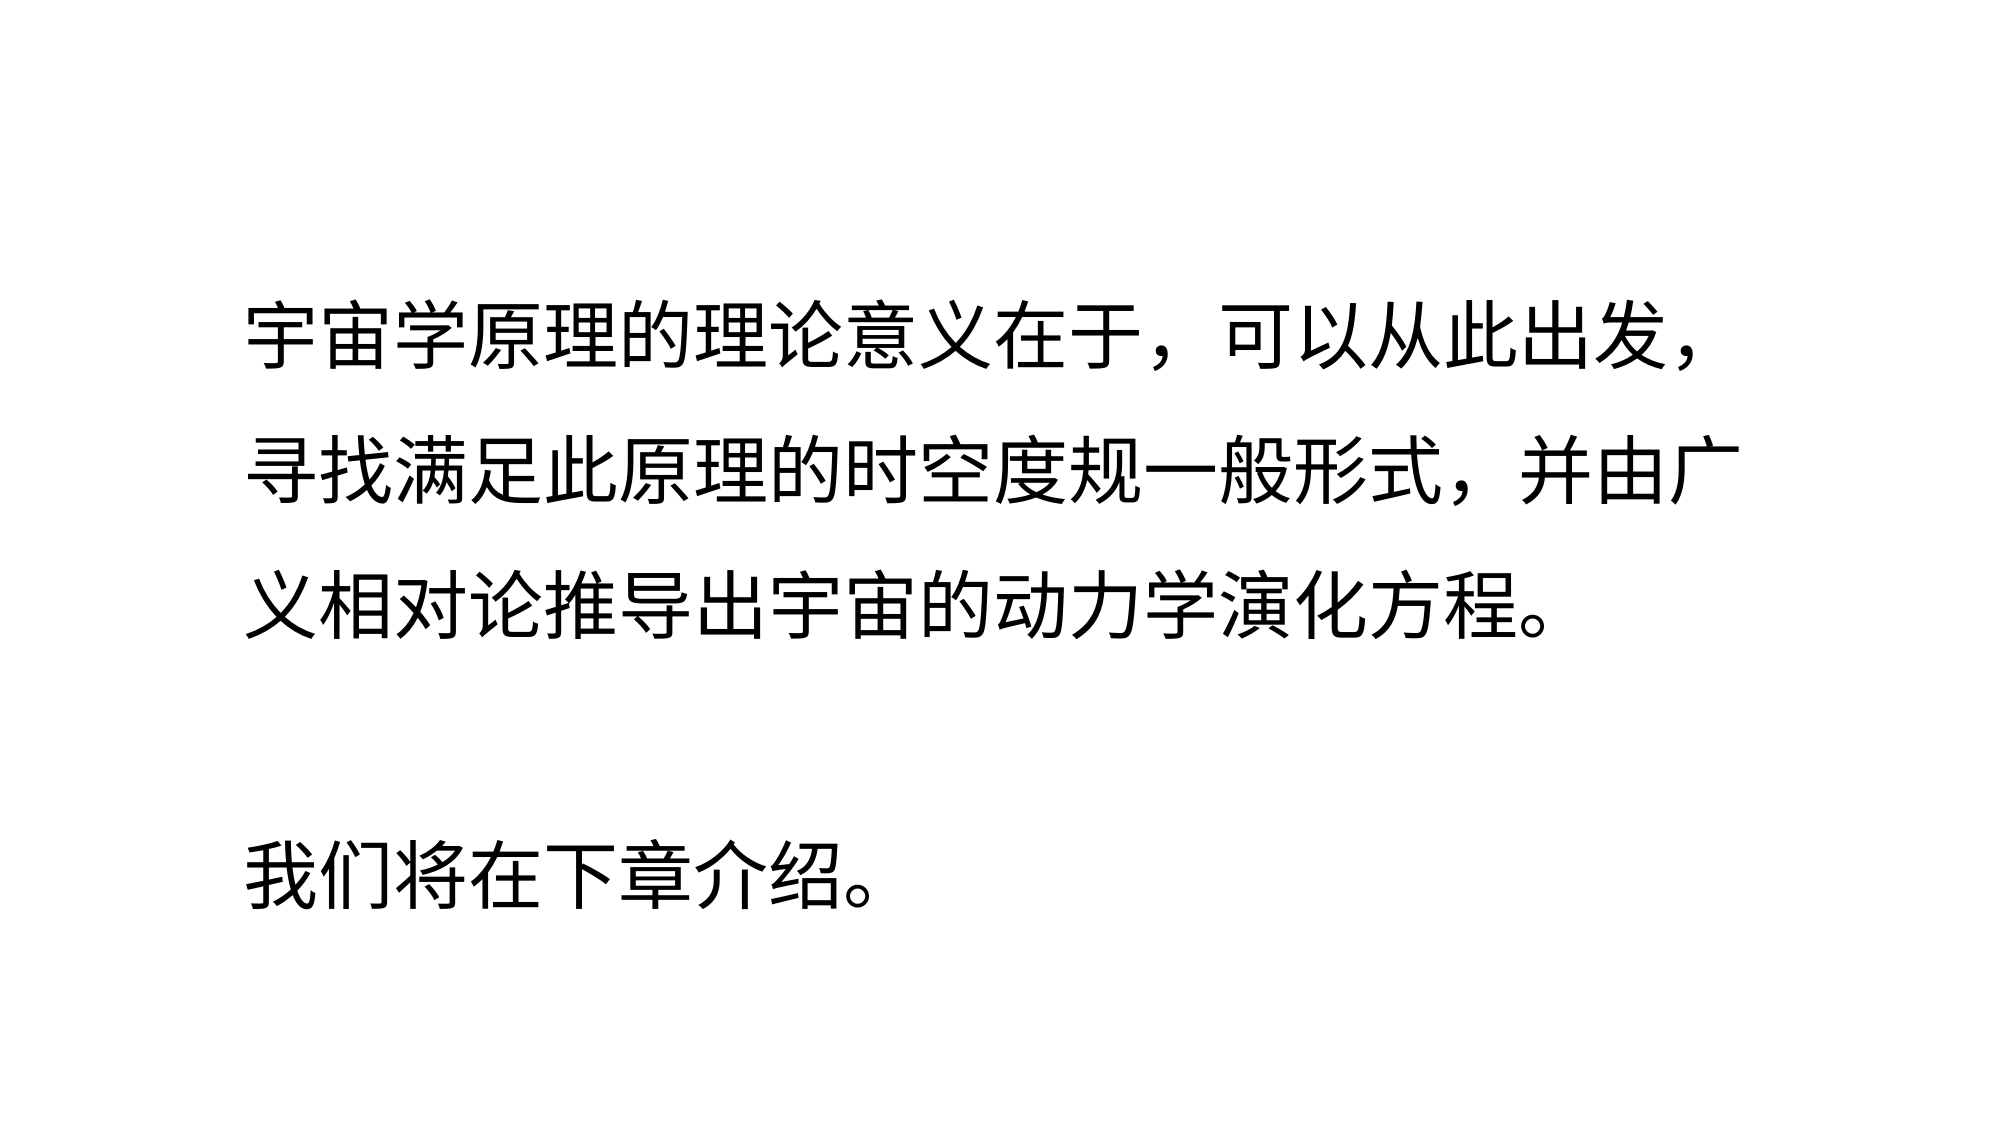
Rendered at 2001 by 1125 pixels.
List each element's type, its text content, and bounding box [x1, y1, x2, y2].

title 宇宙学原理的理论意义在于，可以从此出发，寻找满足此原理的时空度规一般形式，并由广义相对论推导出宇宙的动力学演化方程。 我们将在下章介绍。 [228, 168, 1793, 926]
